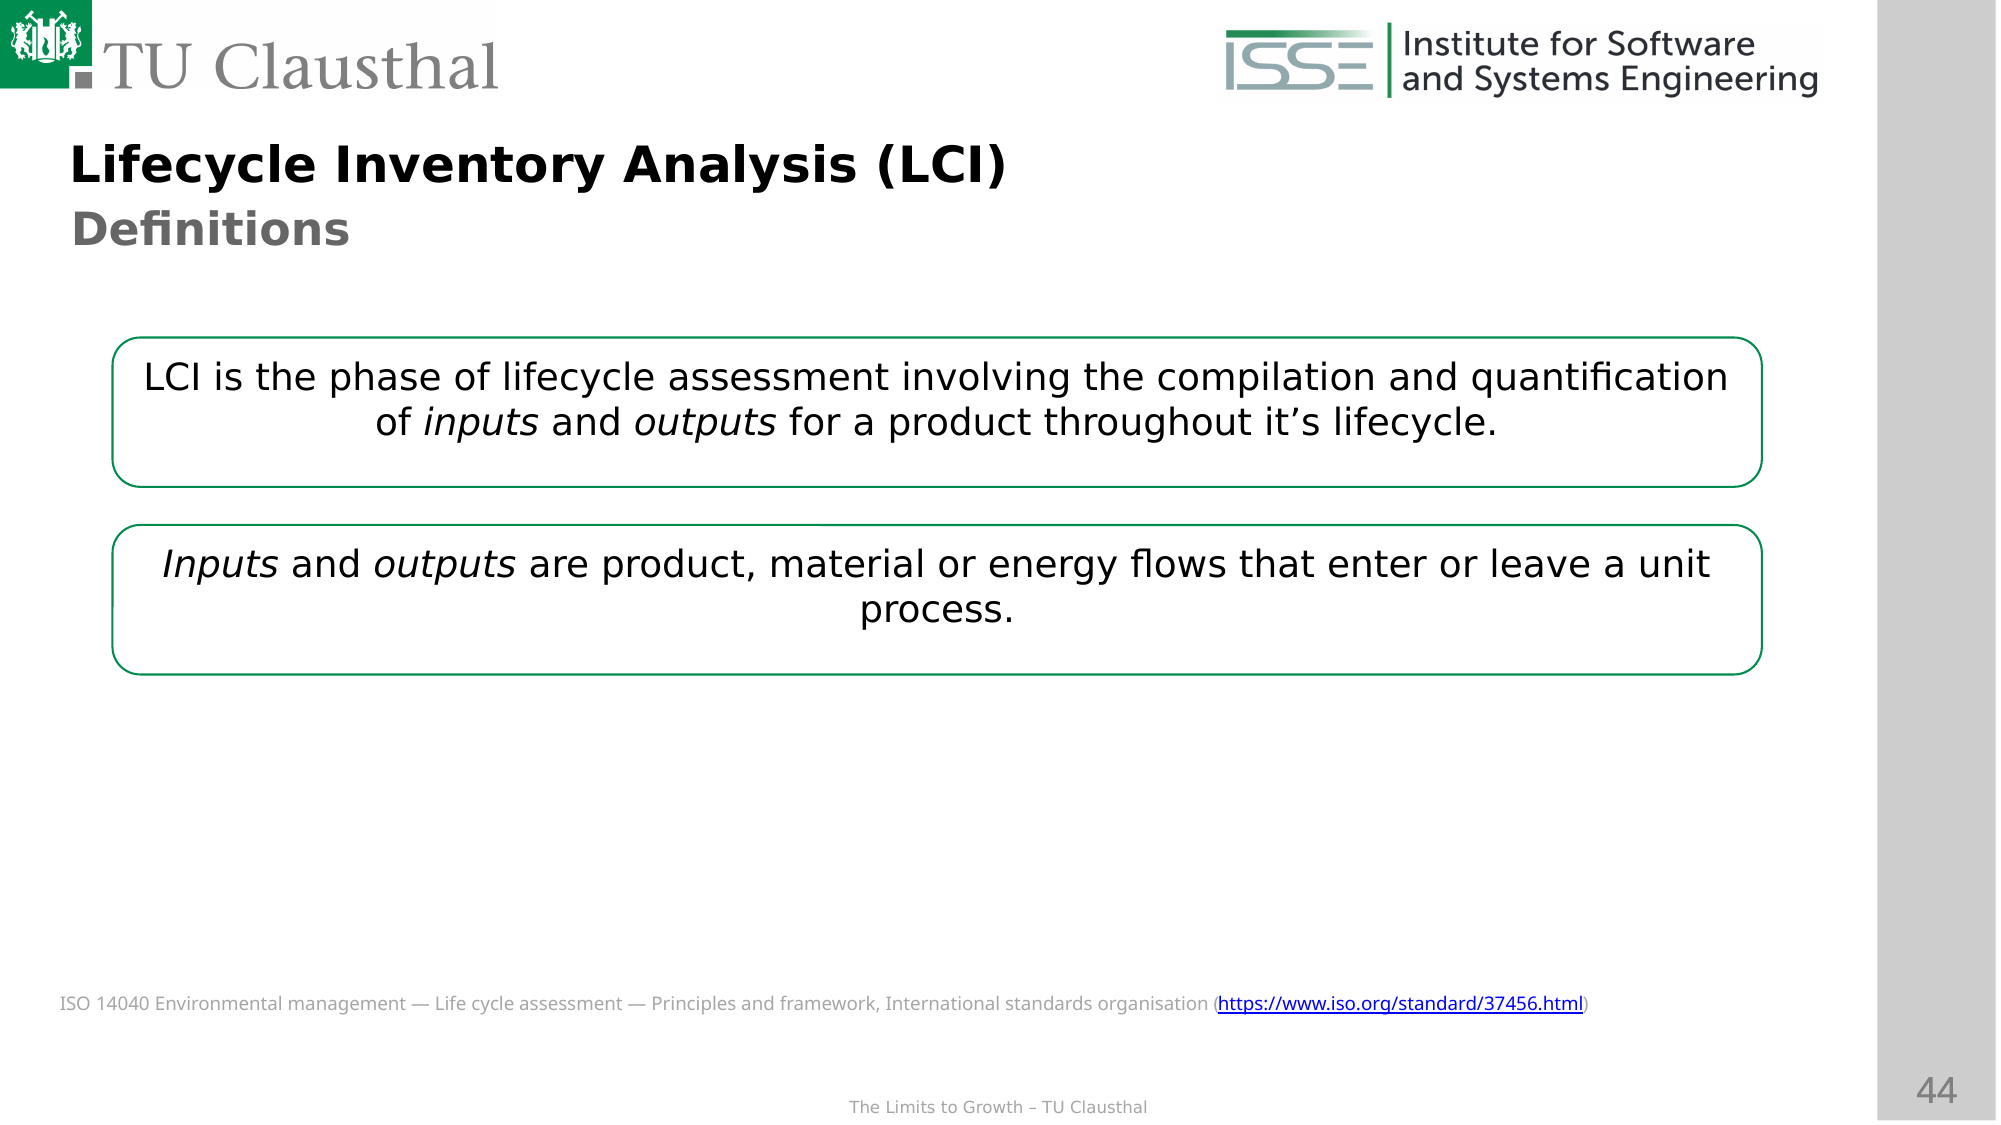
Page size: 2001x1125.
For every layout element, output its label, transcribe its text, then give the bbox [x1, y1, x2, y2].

picture [1218, 22, 1823, 104]
text_box Lifecycle Inventory Analysis (LCI) [54, 125, 1816, 205]
text_box ISO 14040 Environmental management — Life cycle assessment — Principles and framework, International standards organisation (https://www.iso.org/standard/37456.html) [44, 984, 1836, 1025]
text_box Inputs and outputs are product, material or energy flows that enter or leave a unit process. [111, 523, 1763, 676]
text_box Definitions [70, 188, 1767, 267]
picture [0, 0, 498, 89]
text_box LCI is the phase of lifecycle assessment involving the compilation and quantification of inputs and outputs for a product throughout it’s lifecycle. [111, 336, 1763, 488]
